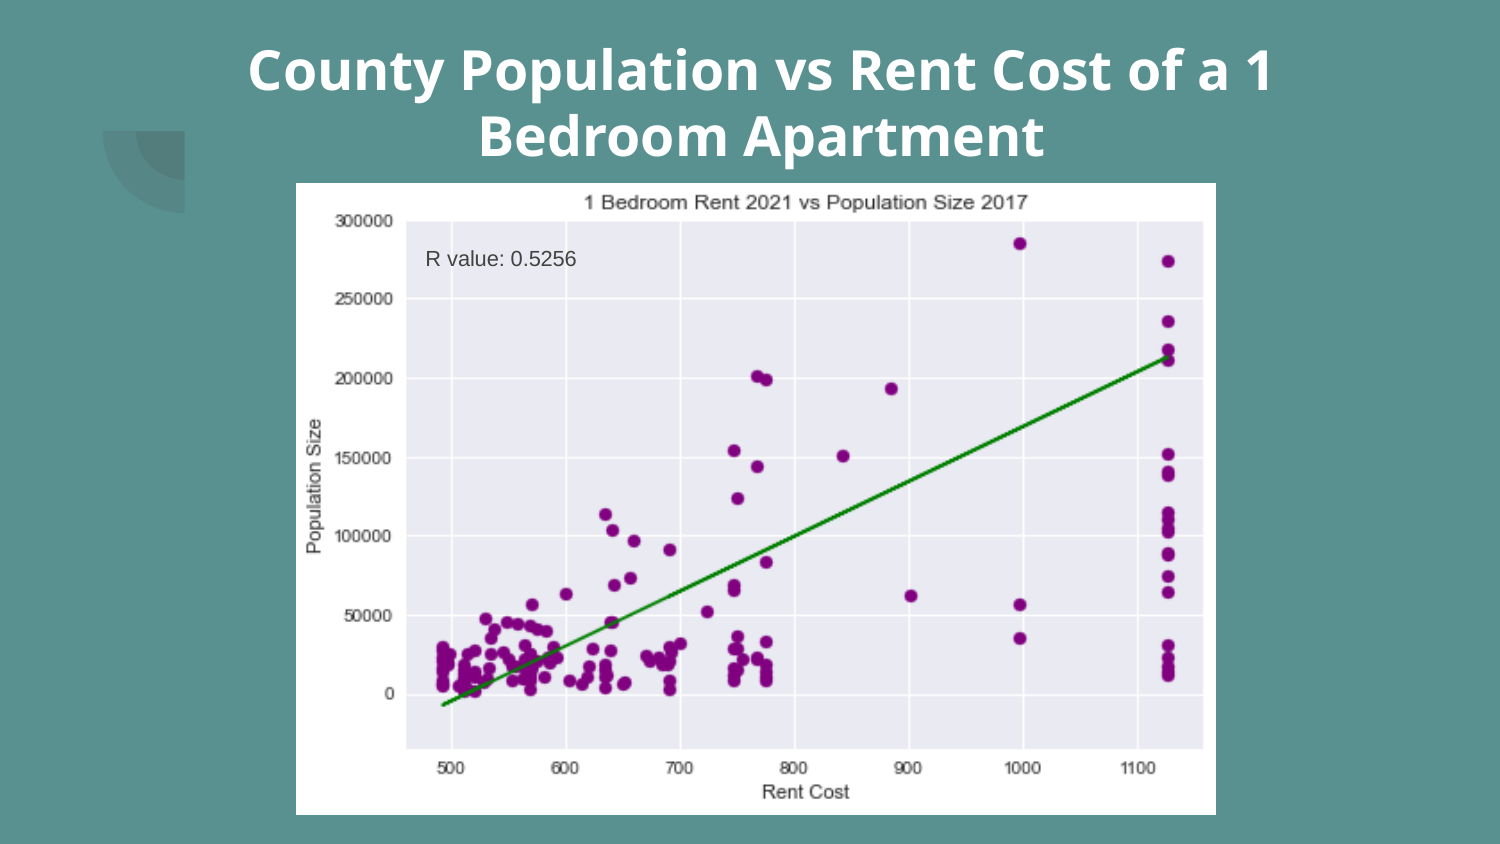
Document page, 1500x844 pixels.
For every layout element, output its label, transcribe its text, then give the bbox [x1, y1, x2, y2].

picture [296, 183, 1216, 815]
title County Population vs Rent Cost of a 1 Bedroom Apartment [185, 19, 1339, 184]
